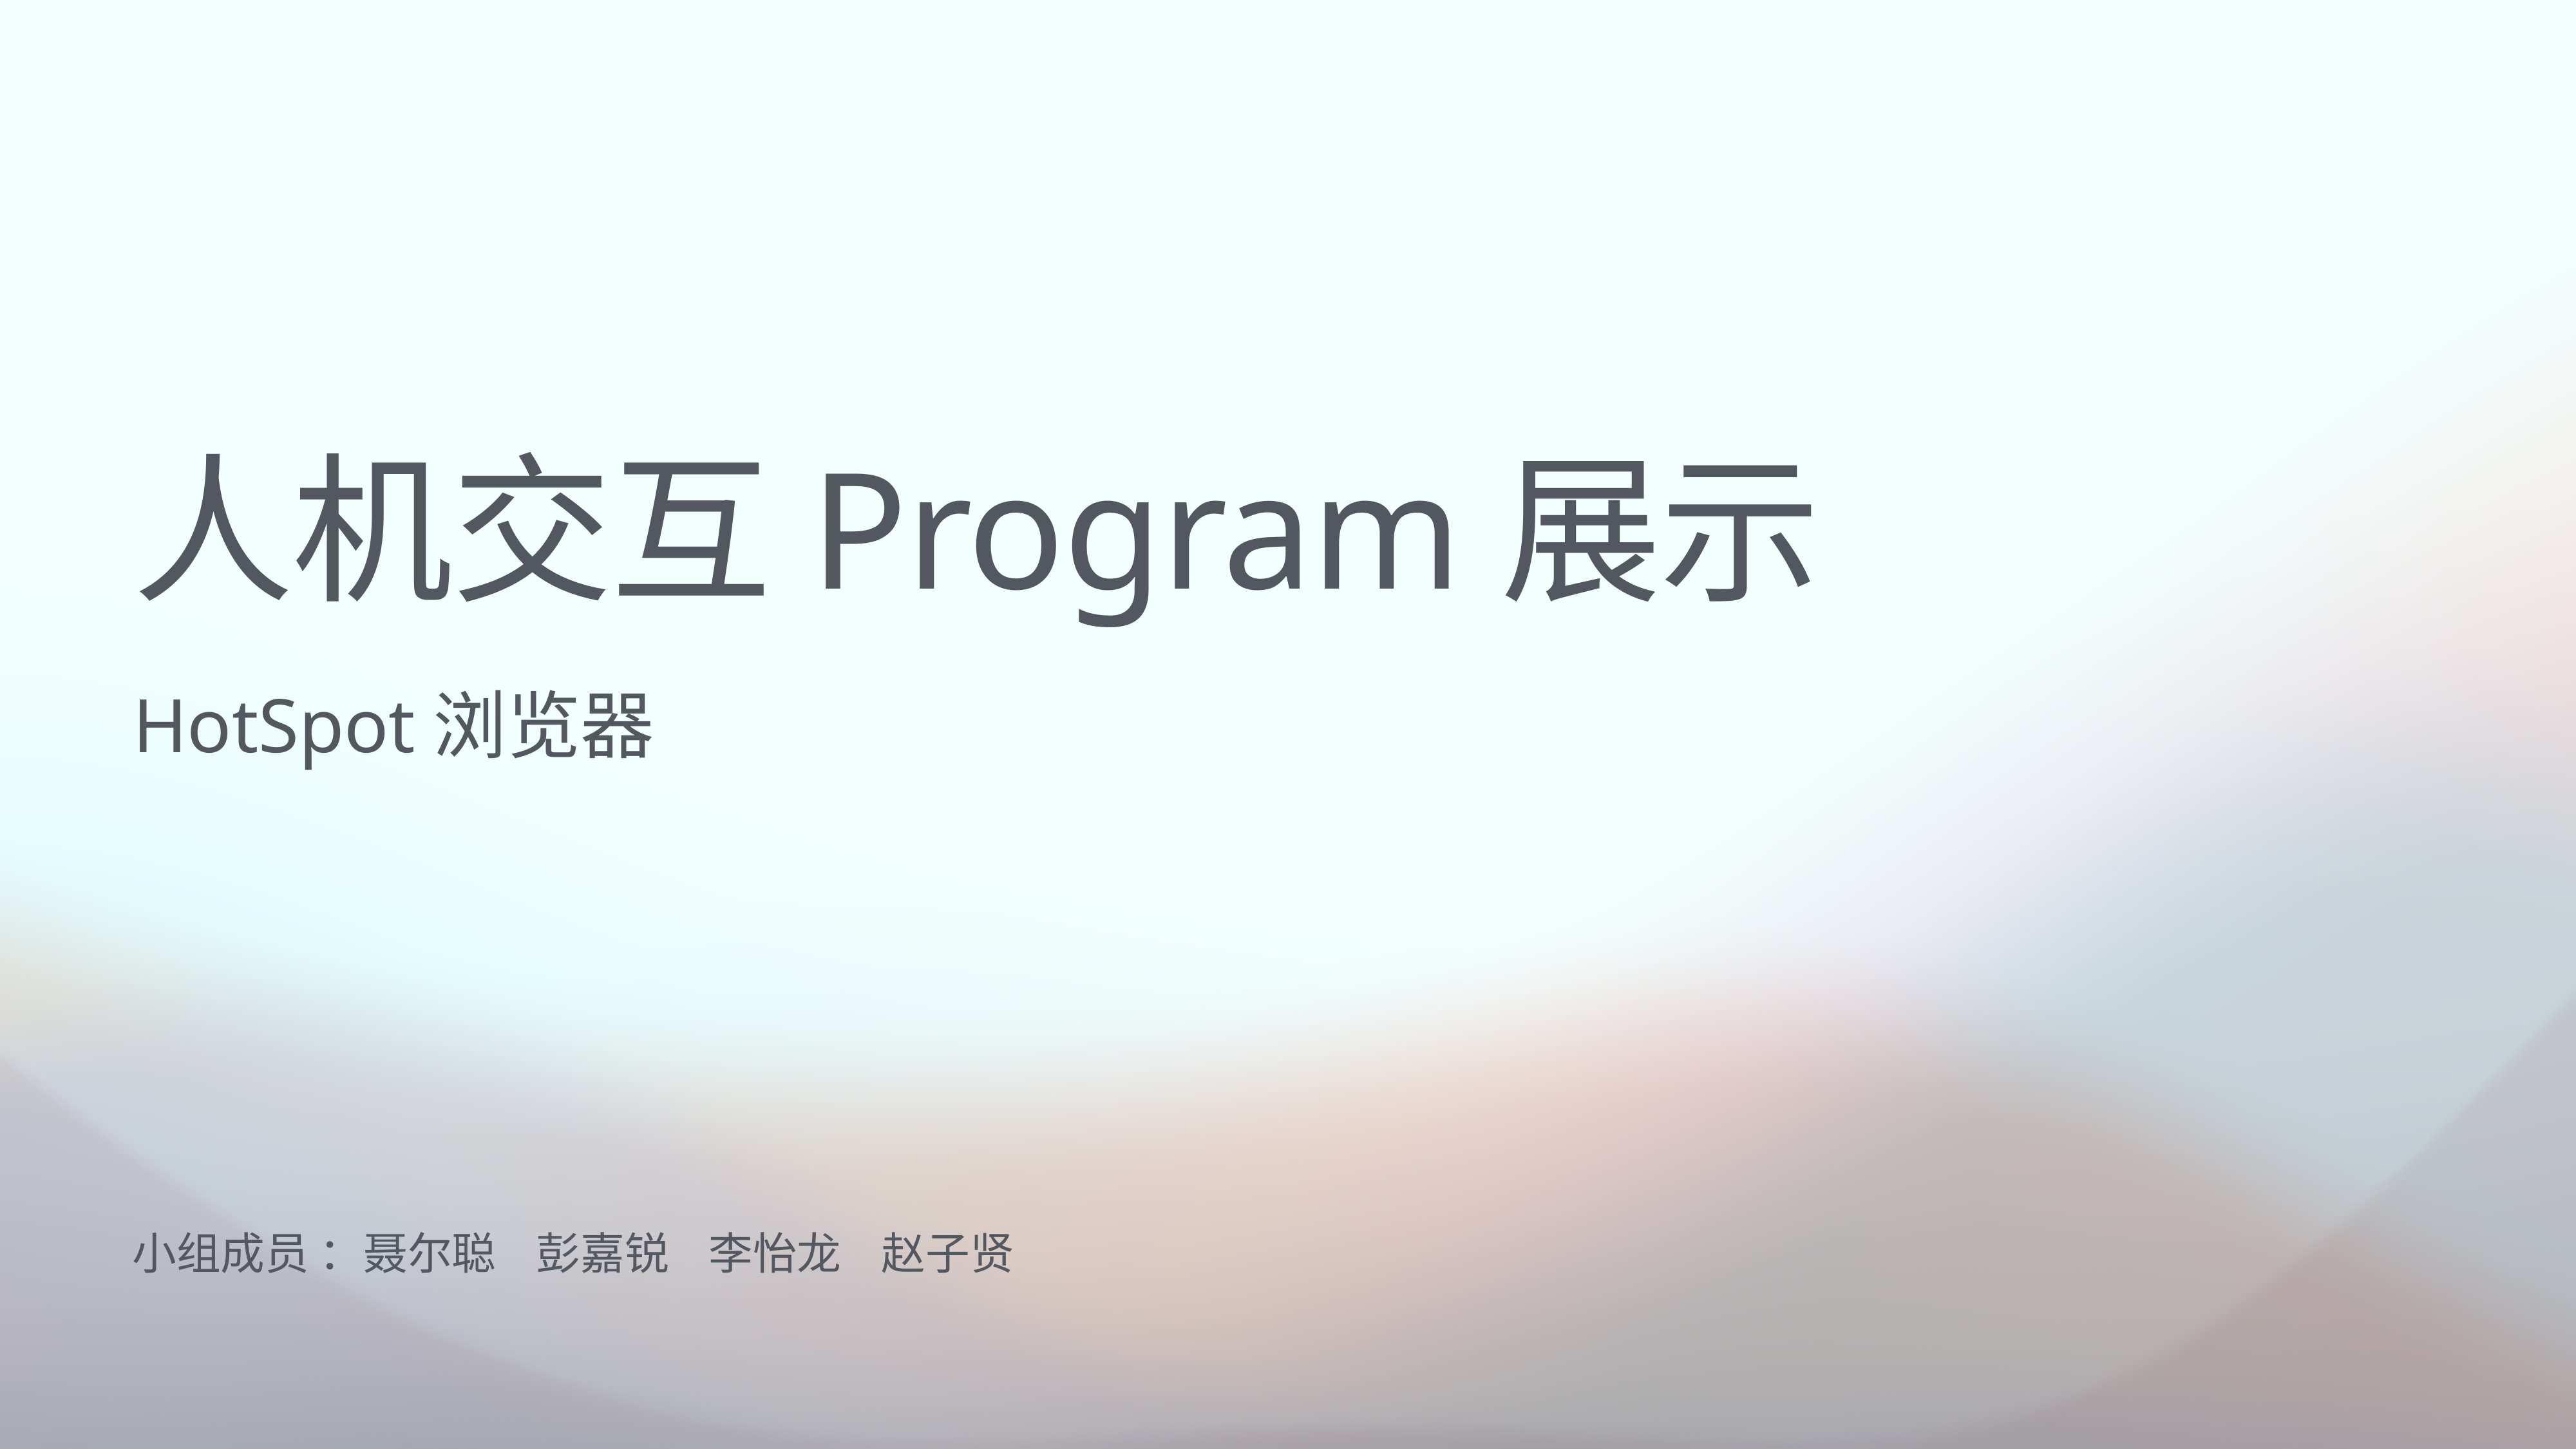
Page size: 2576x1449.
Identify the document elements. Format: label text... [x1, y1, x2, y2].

list 小组成员 ：聂尔聪 彭嘉锐 李怡龙 赵子贤 [127, 1186, 2449, 1283]
picture [0, 0, 2576, 1449]
subtitle HotSpot浏览器 [127, 673, 2449, 989]
title 人机交互Program展示 [127, 115, 2449, 630]
